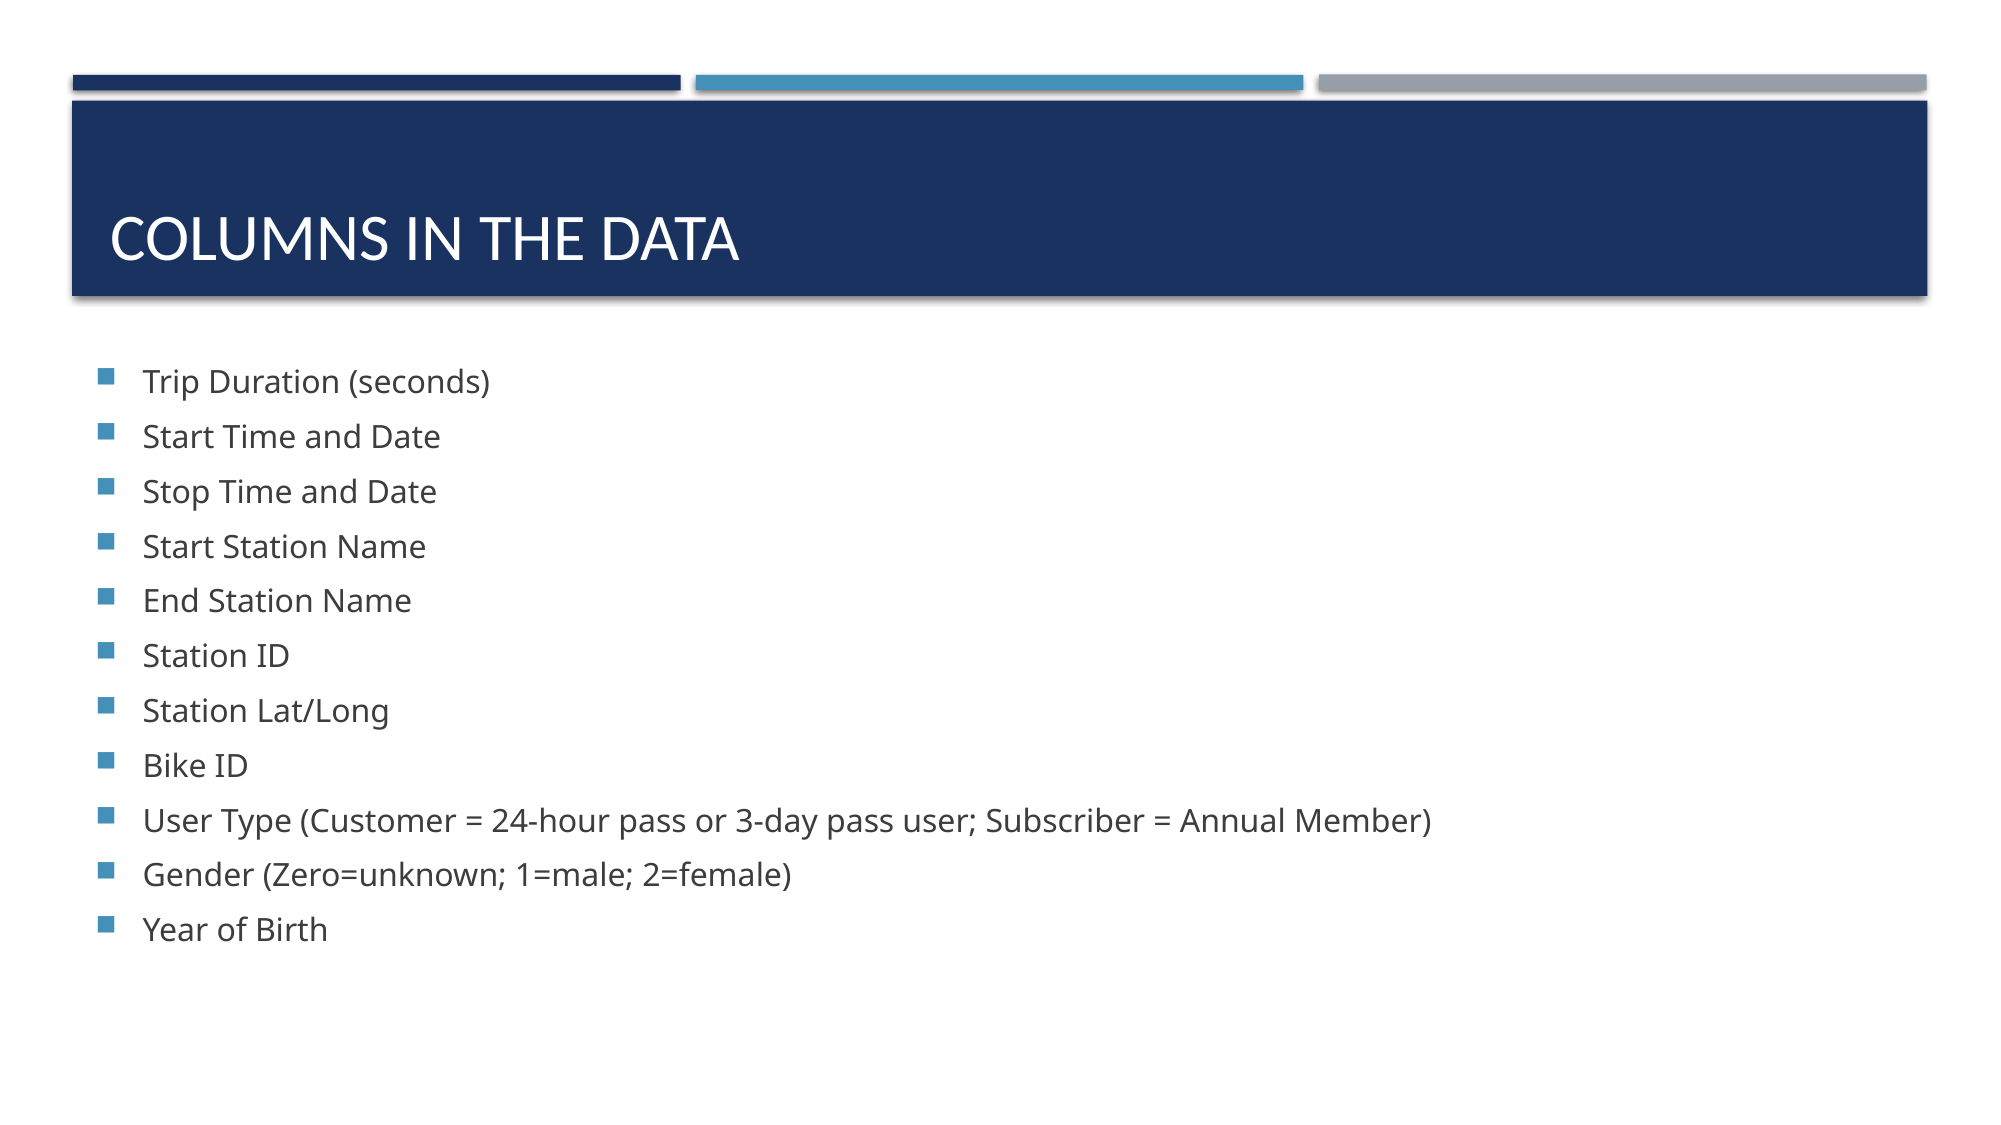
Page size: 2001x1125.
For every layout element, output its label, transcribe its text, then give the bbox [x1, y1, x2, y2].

title Columns in the Data [95, 115, 1905, 282]
list Trip Duration (seconds) Start Time and Date Stop Time and Date Start Station Name End Station Name Station ID Station Lat/Long Bike ID User Type (Customer = 24-hour pass or 3-day pass user; Subscriber = Annual Member) Gender (Zero=unknown; 1=male; 2=female) Year of Birth [79, 354, 1890, 958]
